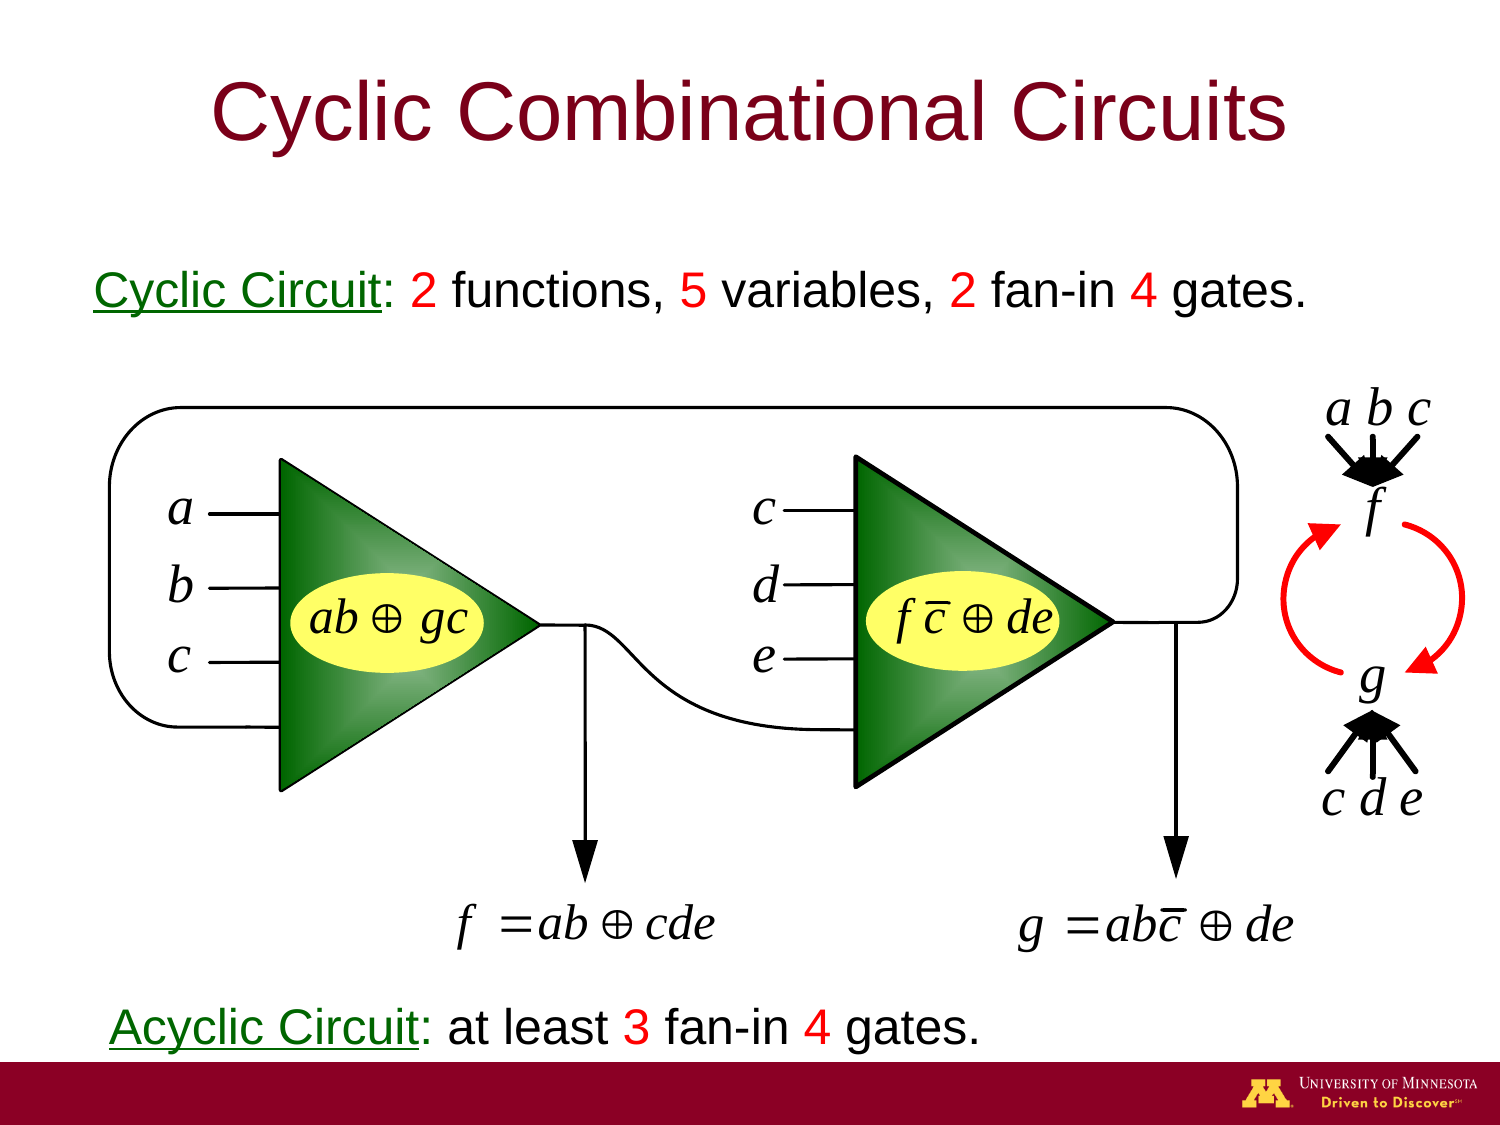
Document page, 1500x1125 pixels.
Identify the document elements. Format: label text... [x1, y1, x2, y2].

text_box Acyclic Circuit: at least 3 fan-in 4 gates. [93, 987, 997, 1063]
text_box Cyclic Combinational Circuits [112, 50, 1388, 238]
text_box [874, 574, 1063, 663]
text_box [299, 574, 486, 663]
text_box Cyclic Circuit: 2 functions, 5 variables, 2 fan-in 4 gates. [78, 249, 1323, 325]
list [1274, 362, 1471, 838]
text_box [424, 880, 726, 963]
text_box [109, 407, 1238, 884]
picture [0, 1062, 1500, 1125]
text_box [1013, 881, 1301, 963]
